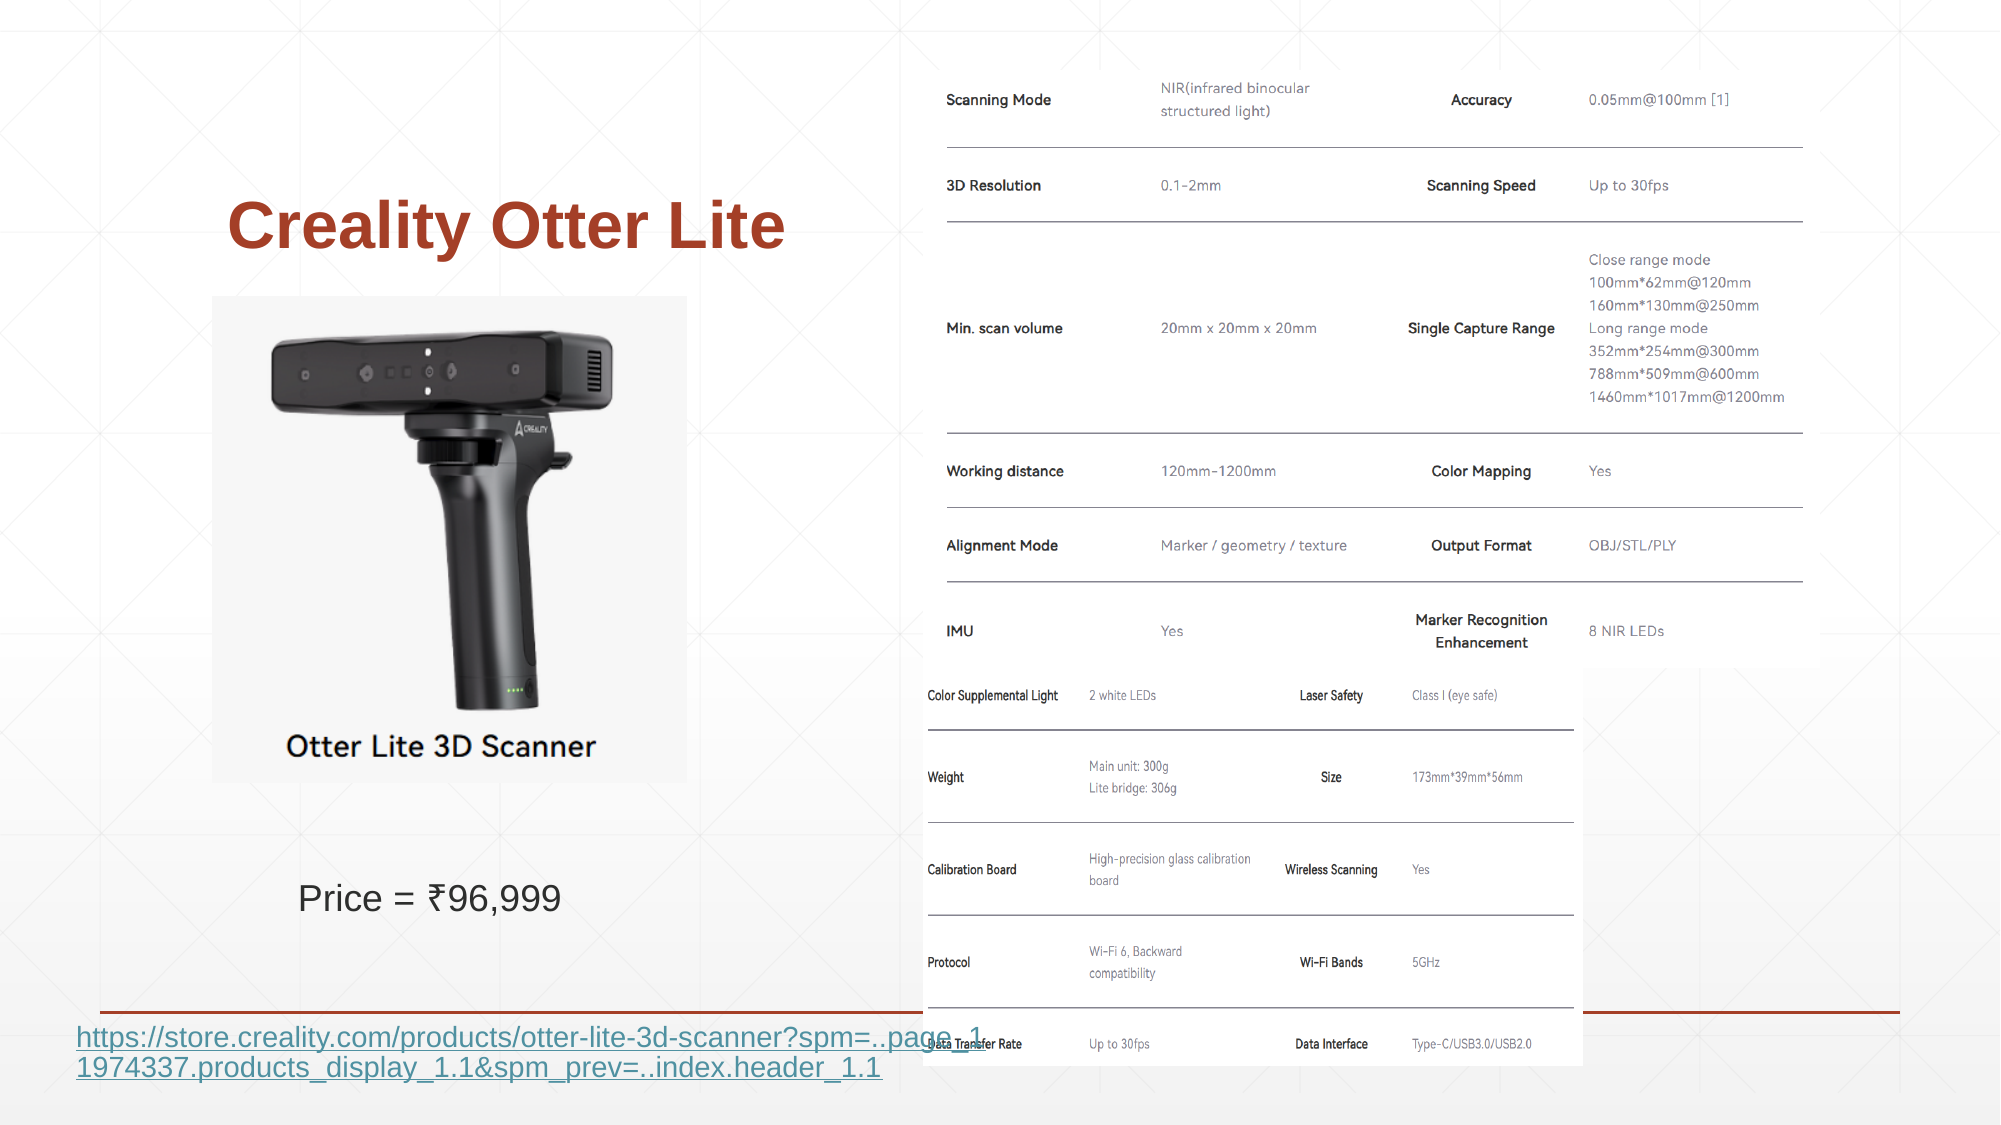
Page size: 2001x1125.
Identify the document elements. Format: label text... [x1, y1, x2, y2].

text_box https://store.creality.com/products/otter-lite-3d-scanner?spm=..page_11974337.products_display_1.1&spm_prev=..index.header_1.1 [61, 1011, 922, 1062]
title Creality Otter Lite [212, 82, 922, 271]
picture [212, 296, 687, 783]
picture [922, 70, 1820, 1066]
text_box Price = ₹96,999 [283, 866, 671, 927]
